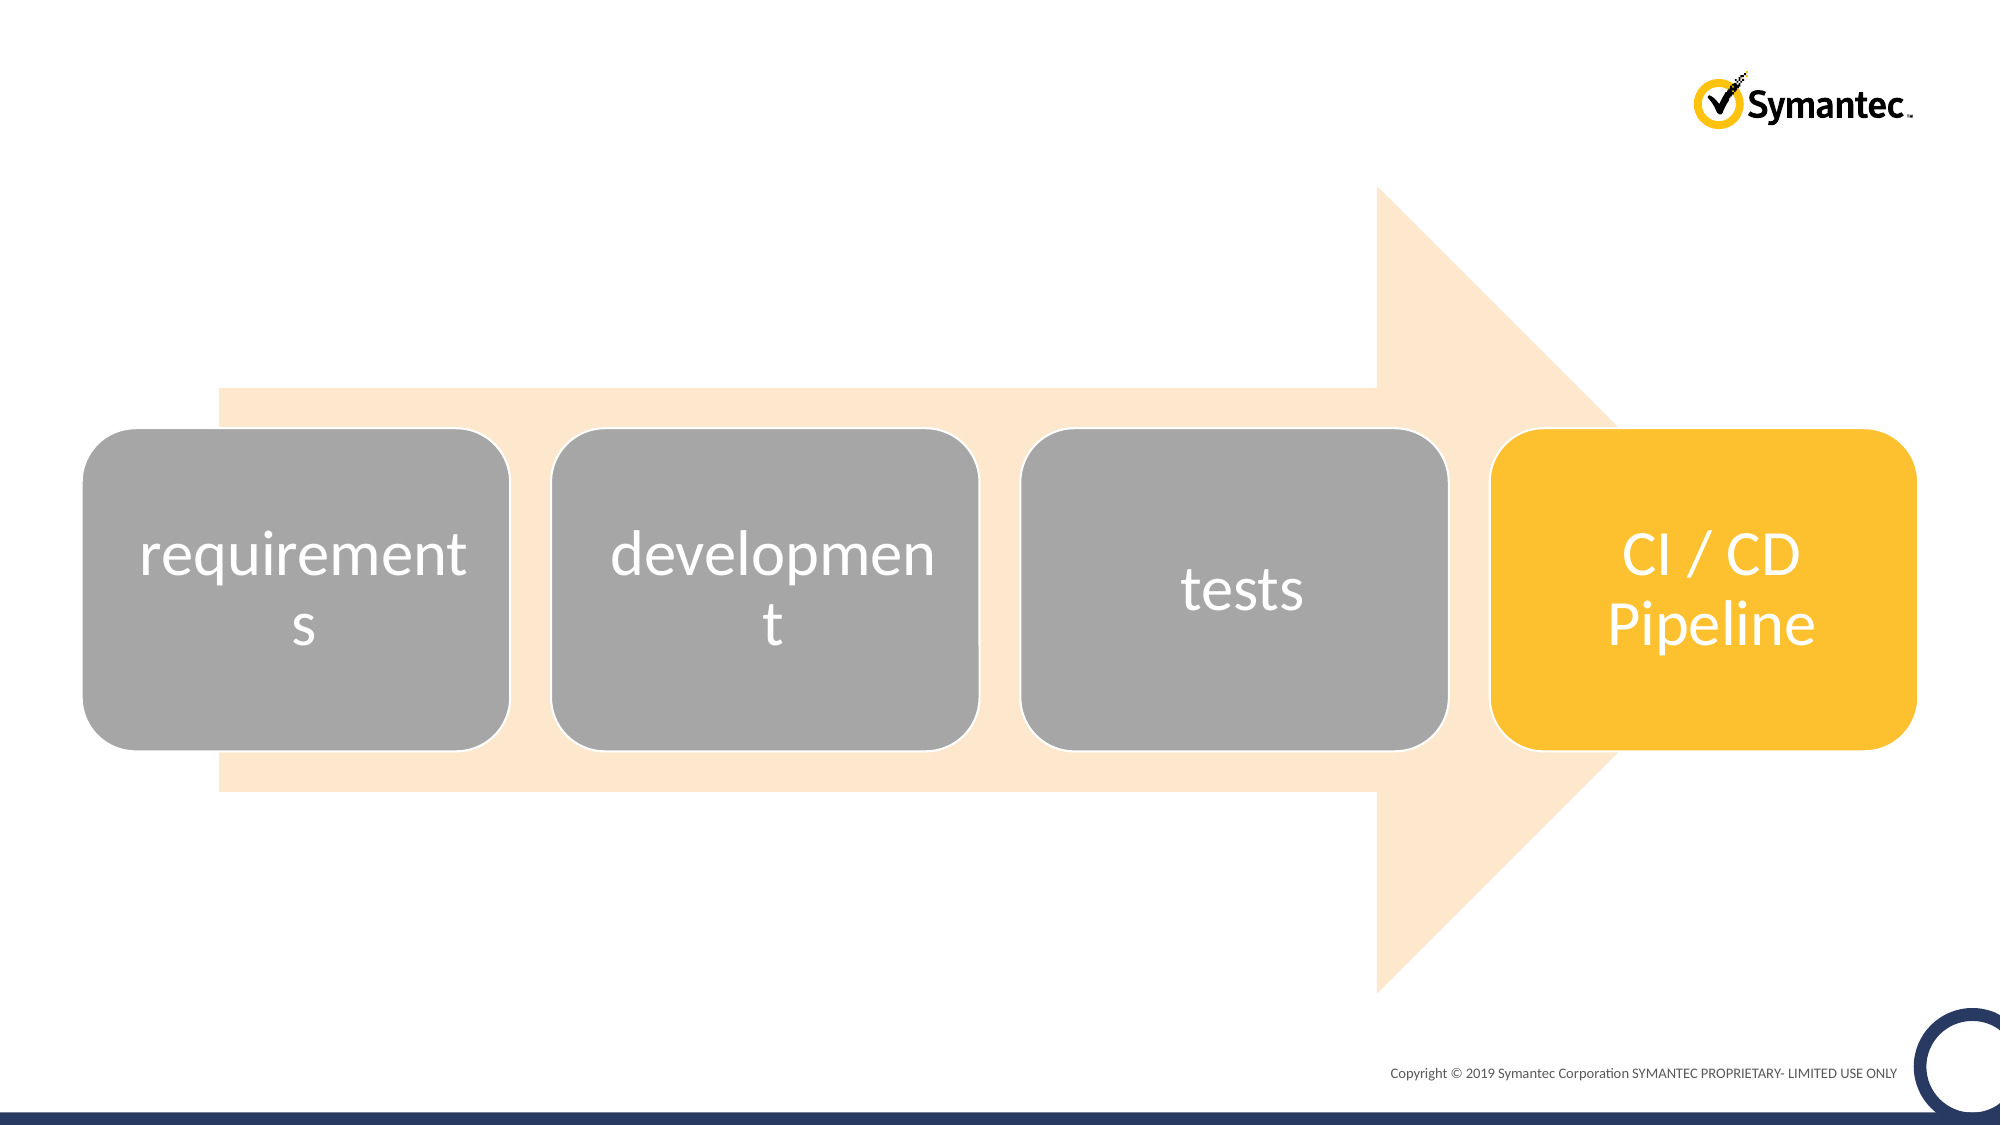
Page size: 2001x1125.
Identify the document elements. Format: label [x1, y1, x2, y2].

list [81, 185, 1919, 994]
